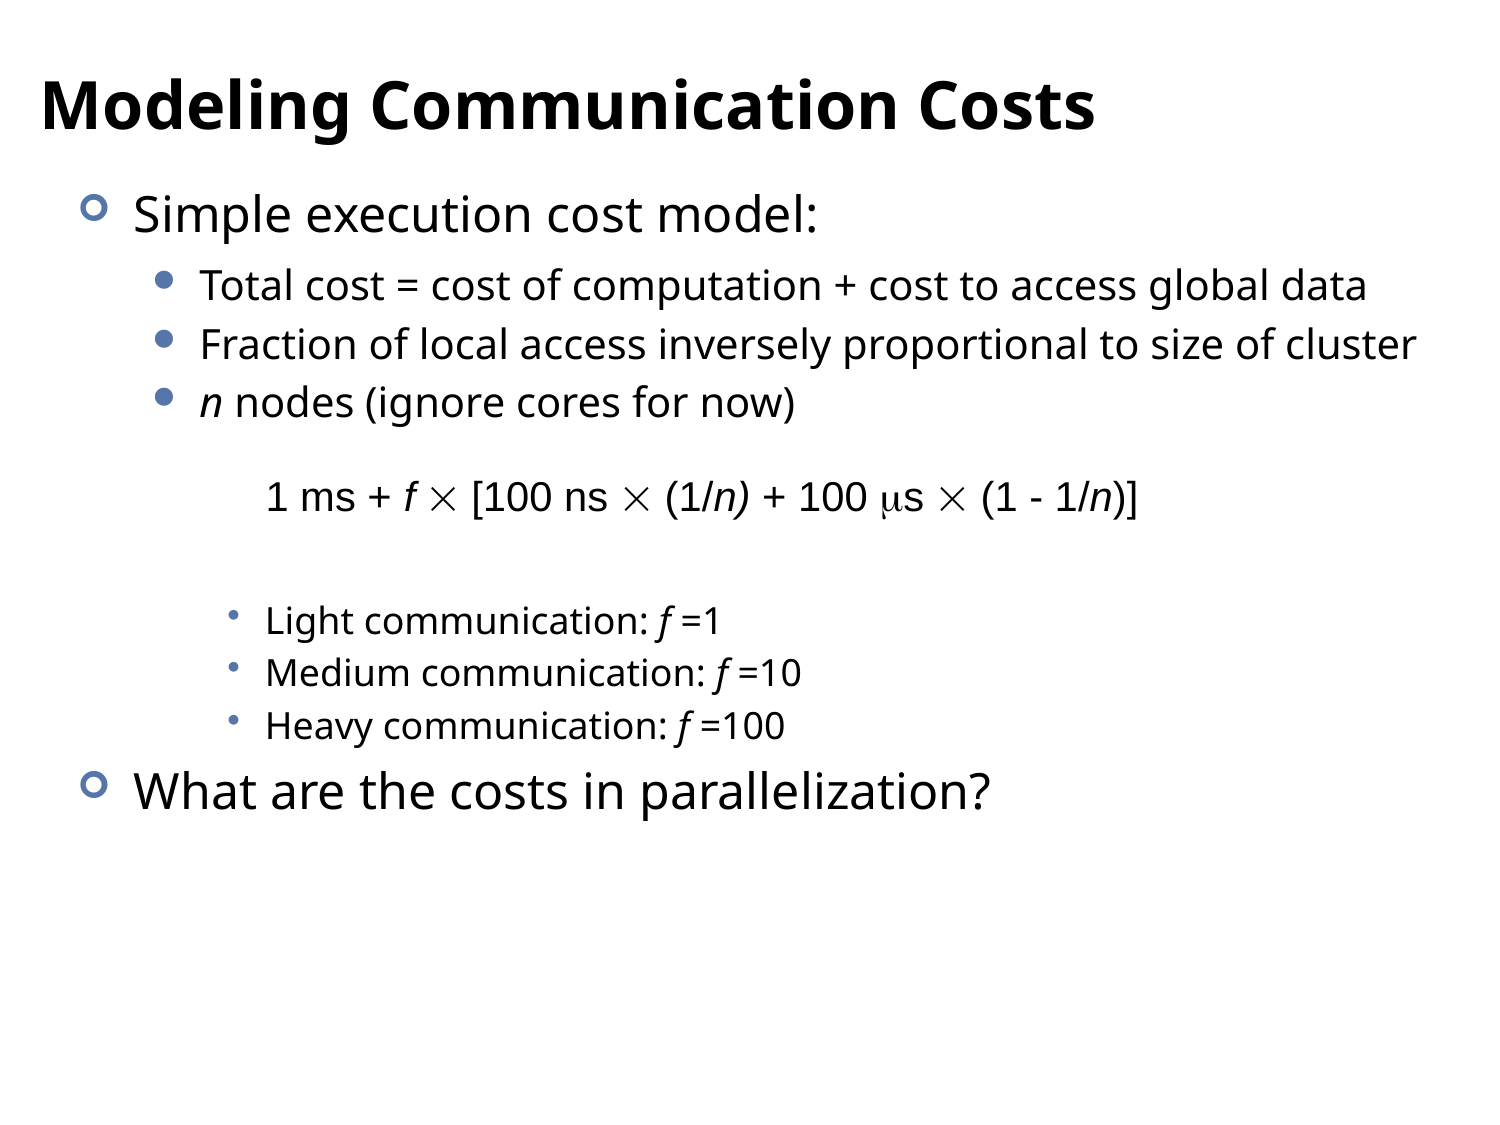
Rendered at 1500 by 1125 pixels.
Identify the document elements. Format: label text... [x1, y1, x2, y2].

text_box 1 ms + f  [100 ns  (1/n) + 100 s  (1 - 1/n)] [250, 462, 1154, 528]
list Simple execution cost model: Total cost = cost of computation + cost to access global data Fraction of local access inversely proportional to size of cluster n nodes (ignore cores for now) Light communication: f =1 Medium communication: f =10 Heavy communication: f =100 What are the costs in parallelization? [62, 174, 1451, 1013]
title Modeling Communication Costs [24, 18, 1451, 188]
